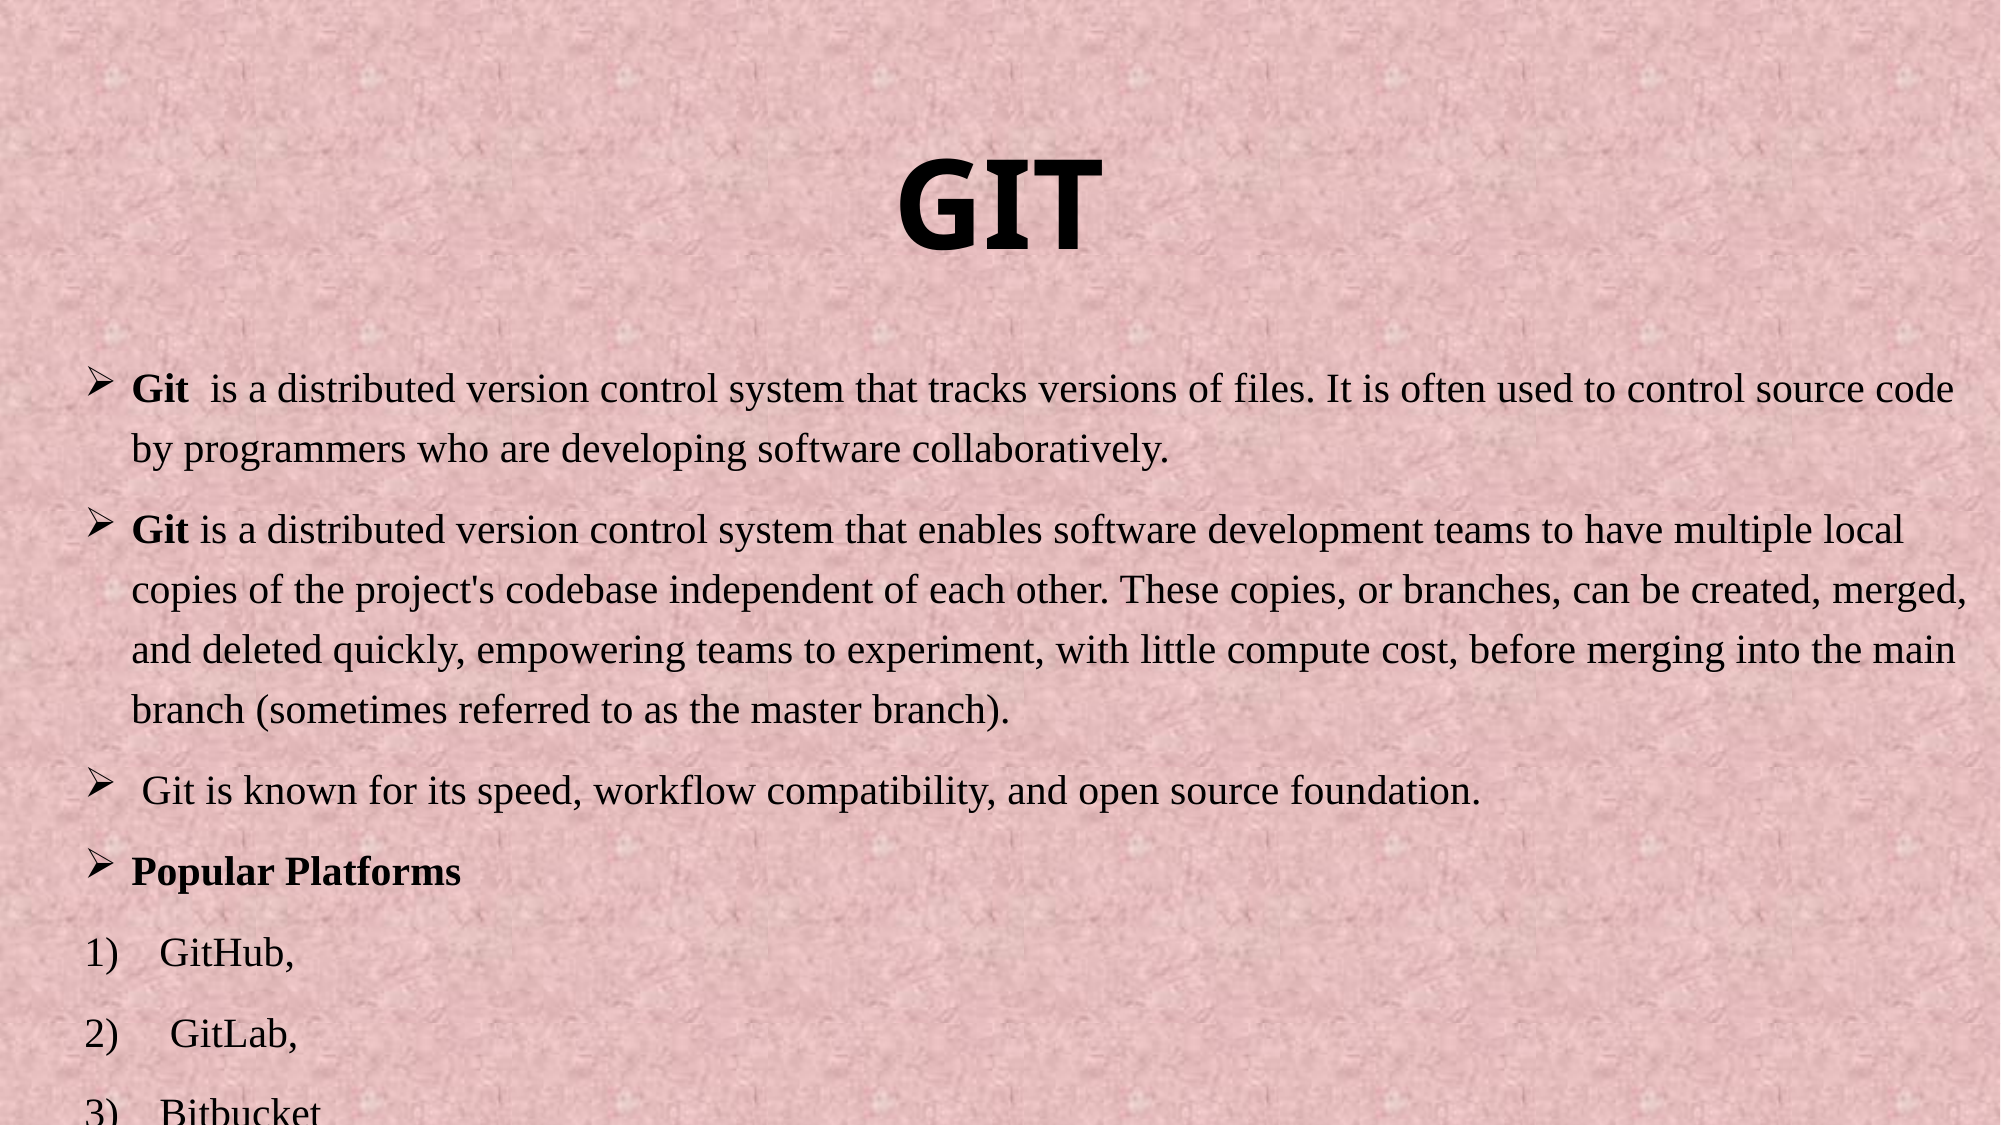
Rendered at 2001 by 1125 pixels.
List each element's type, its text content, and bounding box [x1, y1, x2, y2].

title GIT [149, 99, 1849, 318]
picture [0, 0, 2001, 1125]
list Git is a distributed version control system that tracks versions of files. It is often used to control source code by programmers who are developing software collaboratively. Git is a distributed version control system that enables software development teams to have multiple local copies of the project's codebase independent of each other. These copies, or branches, can be created, merged, and deleted quickly, empowering teams to experiment, with little compute cost, before merging into the main branch (sometimes referred to as the master branch). Git is known for its speed, workflow compatibility, and open source foundation. Popular Platforms GitHub, GitLab, Bitbucket [69, 343, 1986, 1125]
